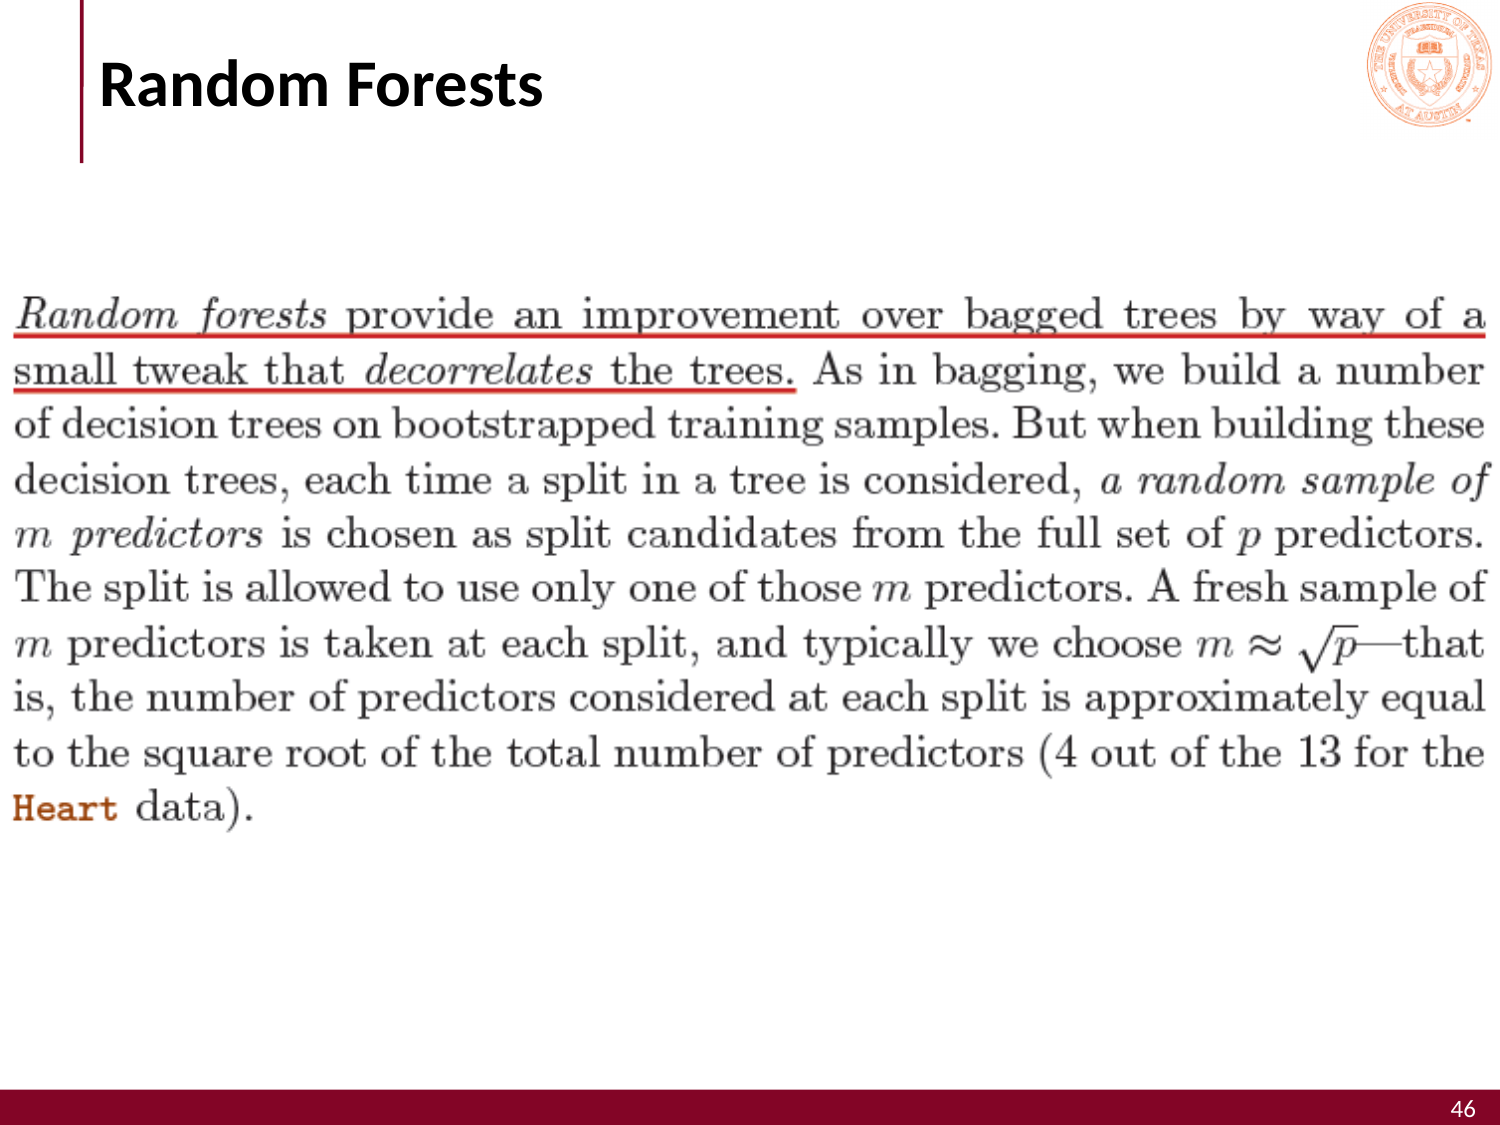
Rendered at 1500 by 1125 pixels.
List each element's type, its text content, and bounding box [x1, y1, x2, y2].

slide_number 46 [1141, 1077, 1492, 1125]
picture [0, 287, 1500, 835]
picture [1360, 0, 1498, 140]
title Random Forests [84, 37, 1380, 122]
